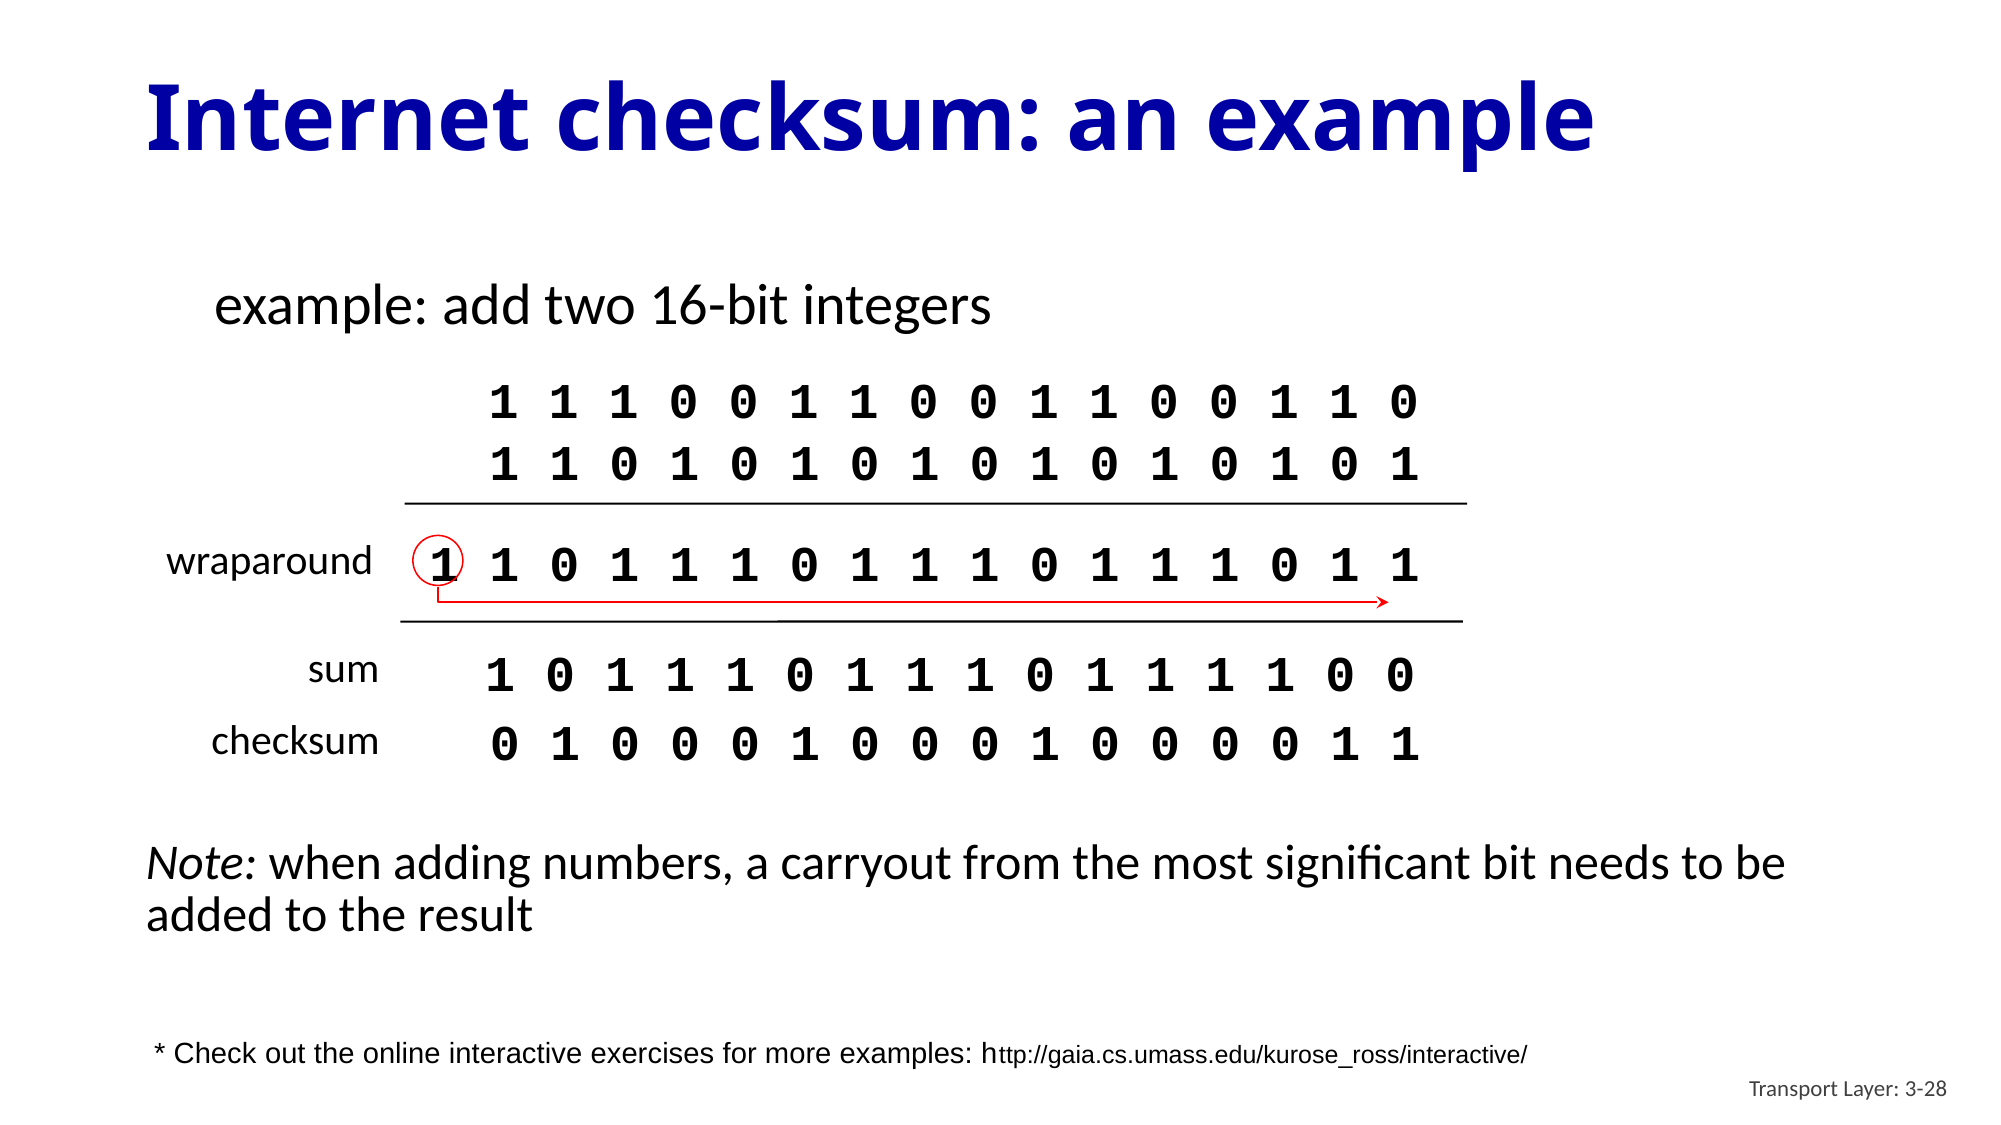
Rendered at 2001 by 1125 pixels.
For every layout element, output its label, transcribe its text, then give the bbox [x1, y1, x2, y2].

text_box example: add two 16-bit integers [199, 238, 1475, 689]
text_box [437, 586, 1389, 609]
text_box * Check out the online interactive exercises for more examples: http://gaia.cs.umass.edu/kurose_ross/interactive/ [139, 1026, 1757, 1077]
text_box checksum [196, 705, 395, 771]
text_box 1 1 0 1 1 1 0 1 1 1 0 1 1 1 0 1 1 [414, 523, 1435, 599]
text_box 1 0 1 1 1 0 1 1 1 0 1 1 1 1 0 0 [410, 633, 1430, 709]
slide_number Transport Layer: 3-28 [1512, 1056, 1963, 1117]
text_box 1 1 0 1 0 1 0 1 0 1 0 1 0 1 0 1 [474, 423, 1435, 499]
text_box 0 1 0 0 0 1 0 0 0 1 0 0 0 0 1 1 [415, 703, 1435, 779]
text_box sum [293, 633, 395, 699]
text_box Note: when adding numbers, a carryout from the most significant bit needs to be added to the result [130, 831, 1832, 1009]
title Internet checksum: an example [131, 47, 1952, 195]
text_box 1 1 1 0 0 1 1 0 0 1 1 0 0 1 1 0 [473, 361, 1434, 437]
text_box wraparound [151, 525, 389, 590]
text_box [412, 535, 463, 586]
